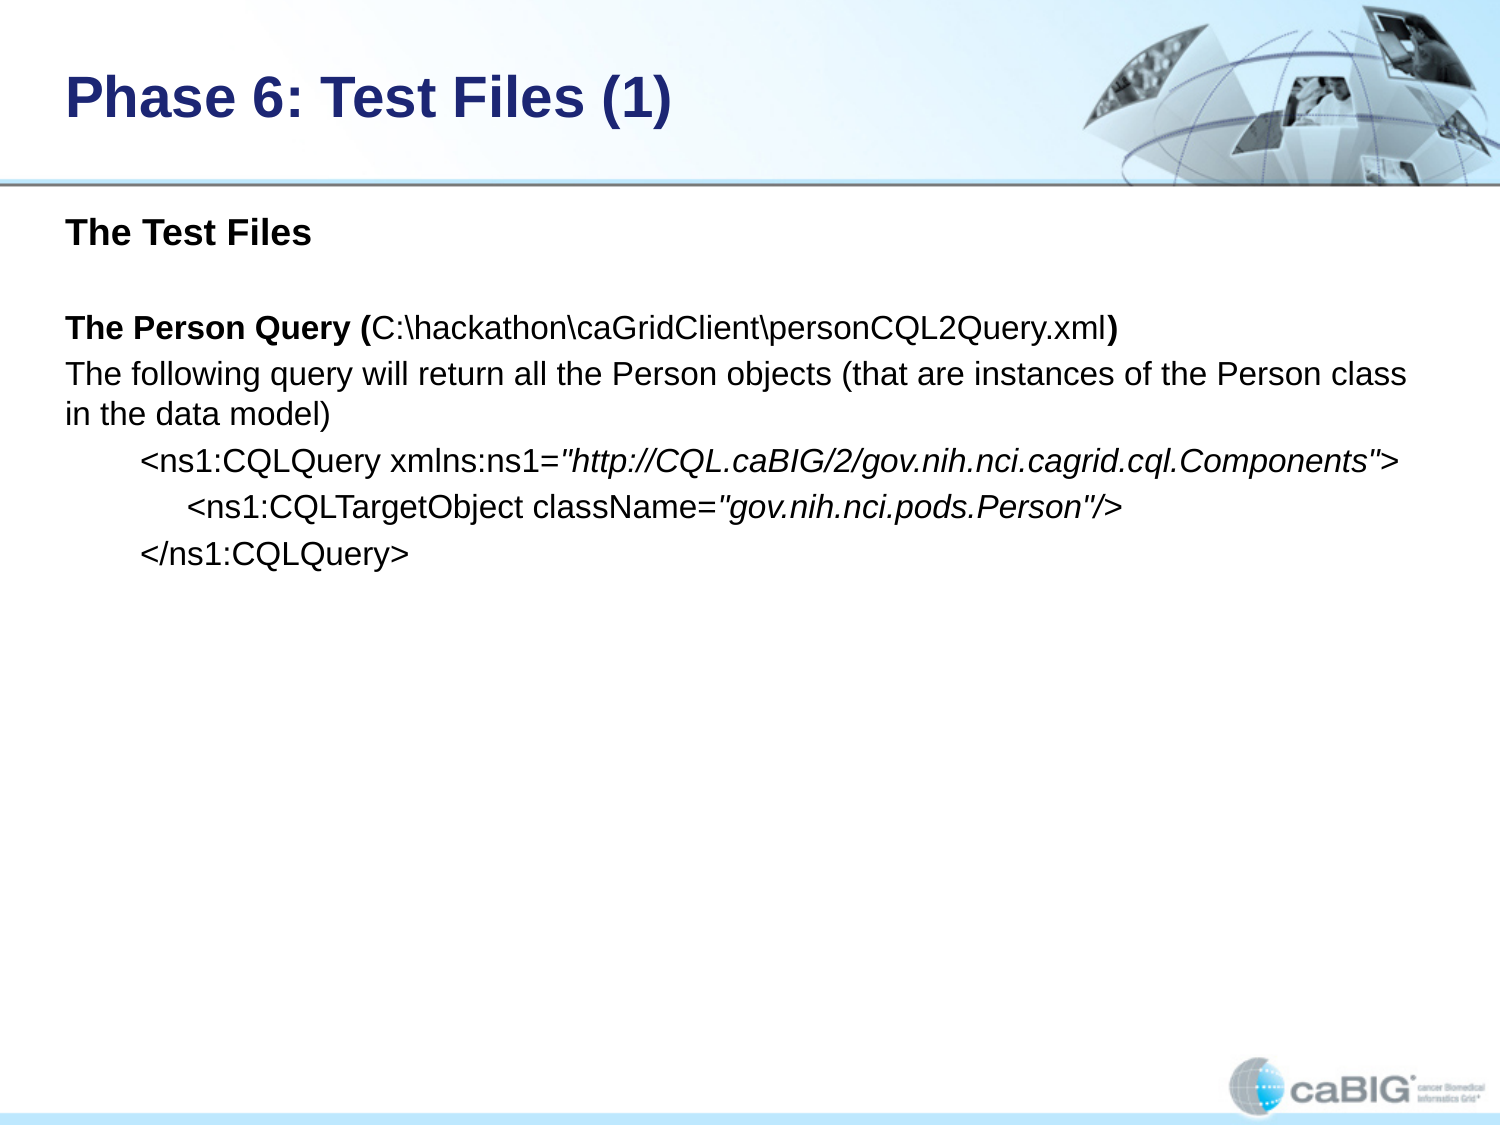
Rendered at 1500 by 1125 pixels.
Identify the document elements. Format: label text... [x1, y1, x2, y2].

list The Test Files The Person Query (C:\hackathon\caGridClient\personCQL2Query.xml) The following query will return all the Person objects (that are instances of the Person class in the data model) <ns1:CQLQuery xmlns:ns1="http://CQL.caBIG/2/gov.nih.nci.cagrid.cql.Components"> <ns1:CQLTargetObject className="gov.nih.nci.pods.Person"/> </ns1:CQLQuery> [49, 199, 1438, 1088]
picture [0, 0, 1500, 1125]
title Phase 6: Test Files (1) [49, 0, 1176, 188]
